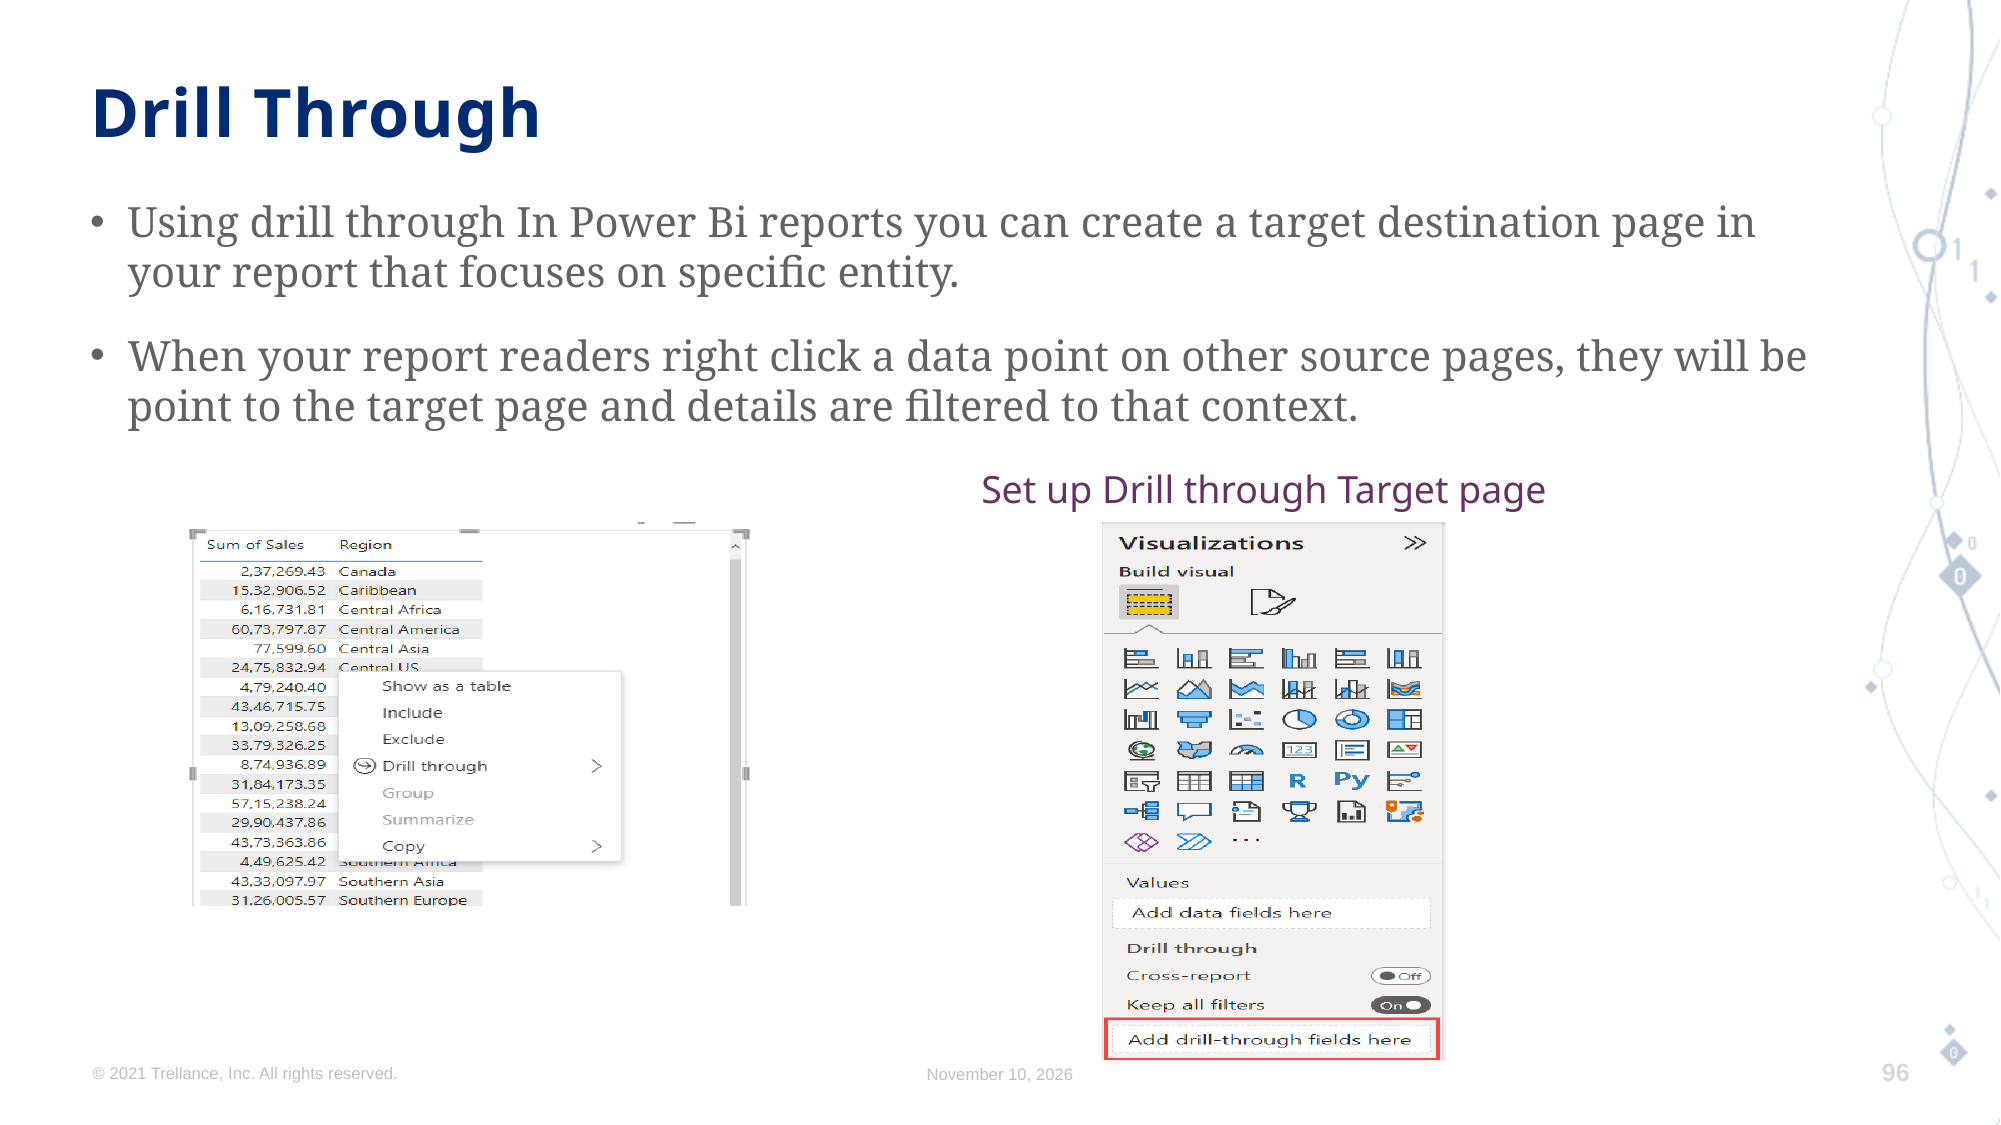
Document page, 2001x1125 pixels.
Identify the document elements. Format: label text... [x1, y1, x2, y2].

title Drill Through [90, 80, 1844, 153]
slide_number 96 [1843, 1049, 1925, 1103]
list Using drill through In Power Bi reports you can create a target destination page in your report that focuses on specific entity. When your report readers right click a data point on other source pages, they will be point to the target page and details are filtered to that context. [90, 196, 1844, 1017]
picture [1097, 522, 1448, 1061]
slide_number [781, 1044, 1219, 1105]
picture [177, 522, 753, 906]
footer © 2021 Trellance, Inc. All rights reserved. [77, 1042, 753, 1103]
text_box Set up Drill through Target page [966, 458, 1604, 519]
